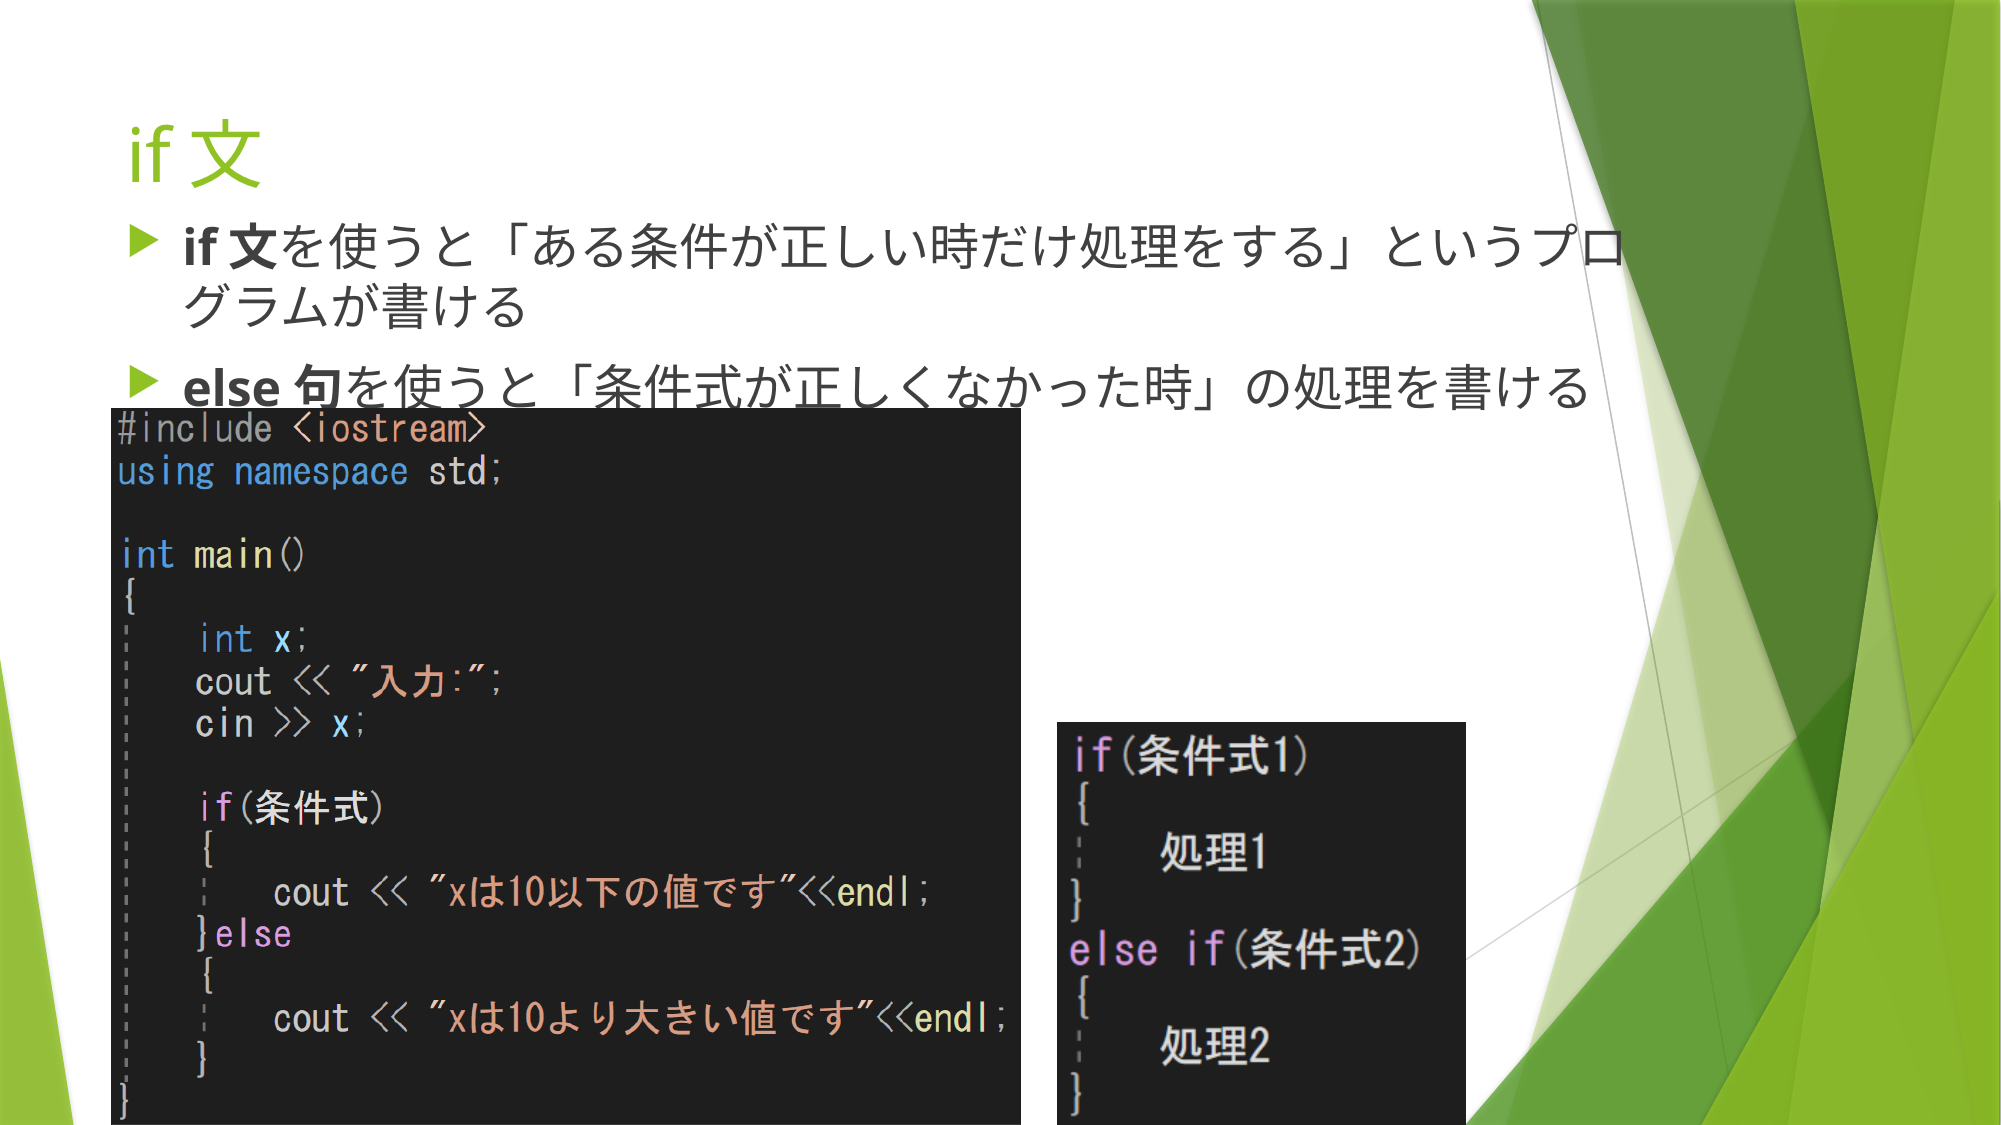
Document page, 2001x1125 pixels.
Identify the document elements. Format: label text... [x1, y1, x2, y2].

picture [1057, 722, 1467, 1125]
list if文を使うと「ある条件が正しい時だけ処理をする」というプログラムが書ける else句を使うと「条件式が正しくなかった時」の処理を書ける [111, 208, 1693, 821]
title if文 [111, 99, 1522, 208]
picture [110, 408, 1022, 1125]
